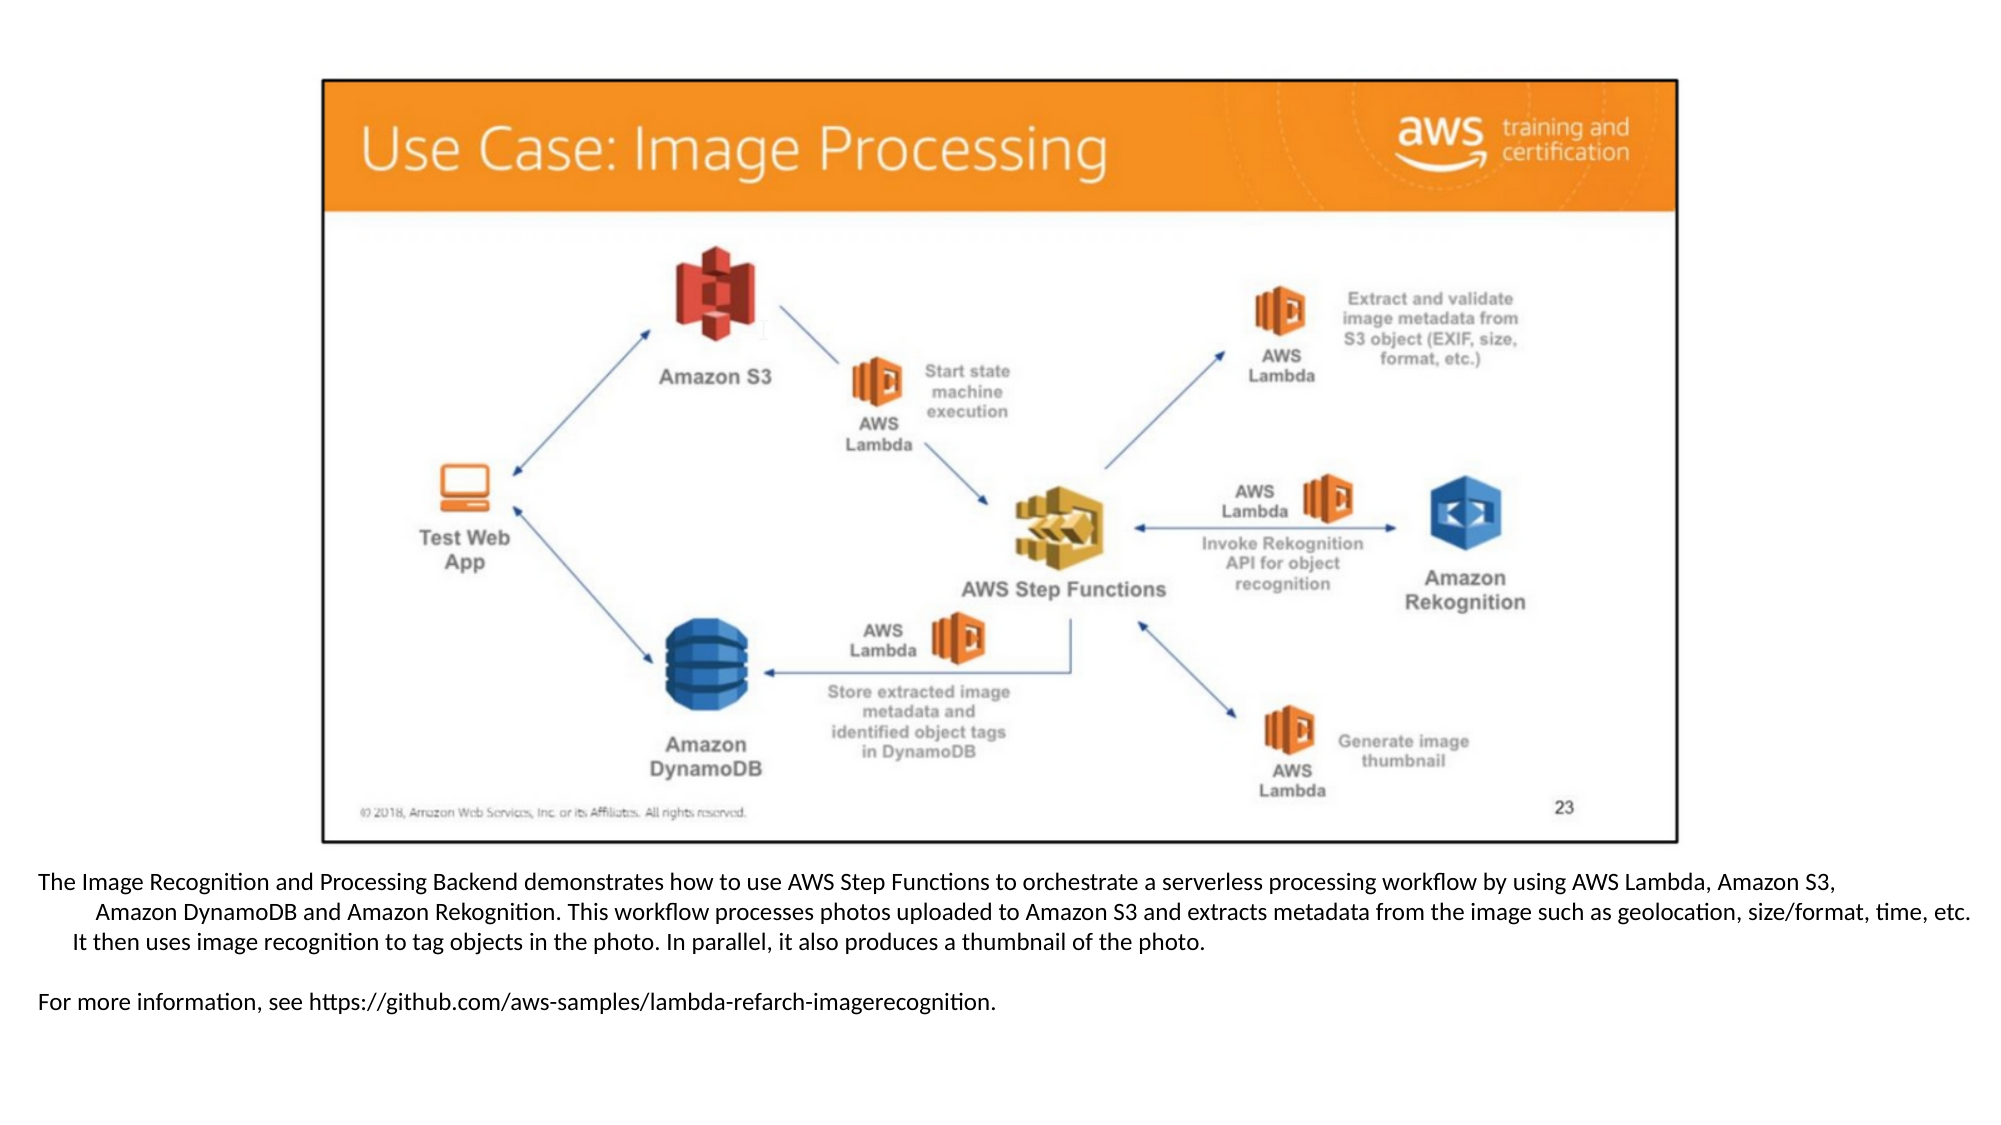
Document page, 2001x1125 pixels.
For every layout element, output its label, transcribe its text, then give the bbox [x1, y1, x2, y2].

picture [309, 60, 1690, 858]
text_box The Image Recognition and Processing Backend demonstrates how to use AWS Step Functions to orchestrate a serverless processing workflow by using AWS Lambda, Amazon S3, Amazon DynamoDB and Amazon Rekognition. This workflow processes photos uploaded to Amazon S3 and extracts metadata from the image such as geolocation, size/format, time, etc. It then uses image recognition to tag objects in the photo. In parallel, it also produces a thumbnail of the photo. For more information, see https://github.com/aws-samples/lambda-refarch-imagerecognition. [23, 857, 1991, 1068]
